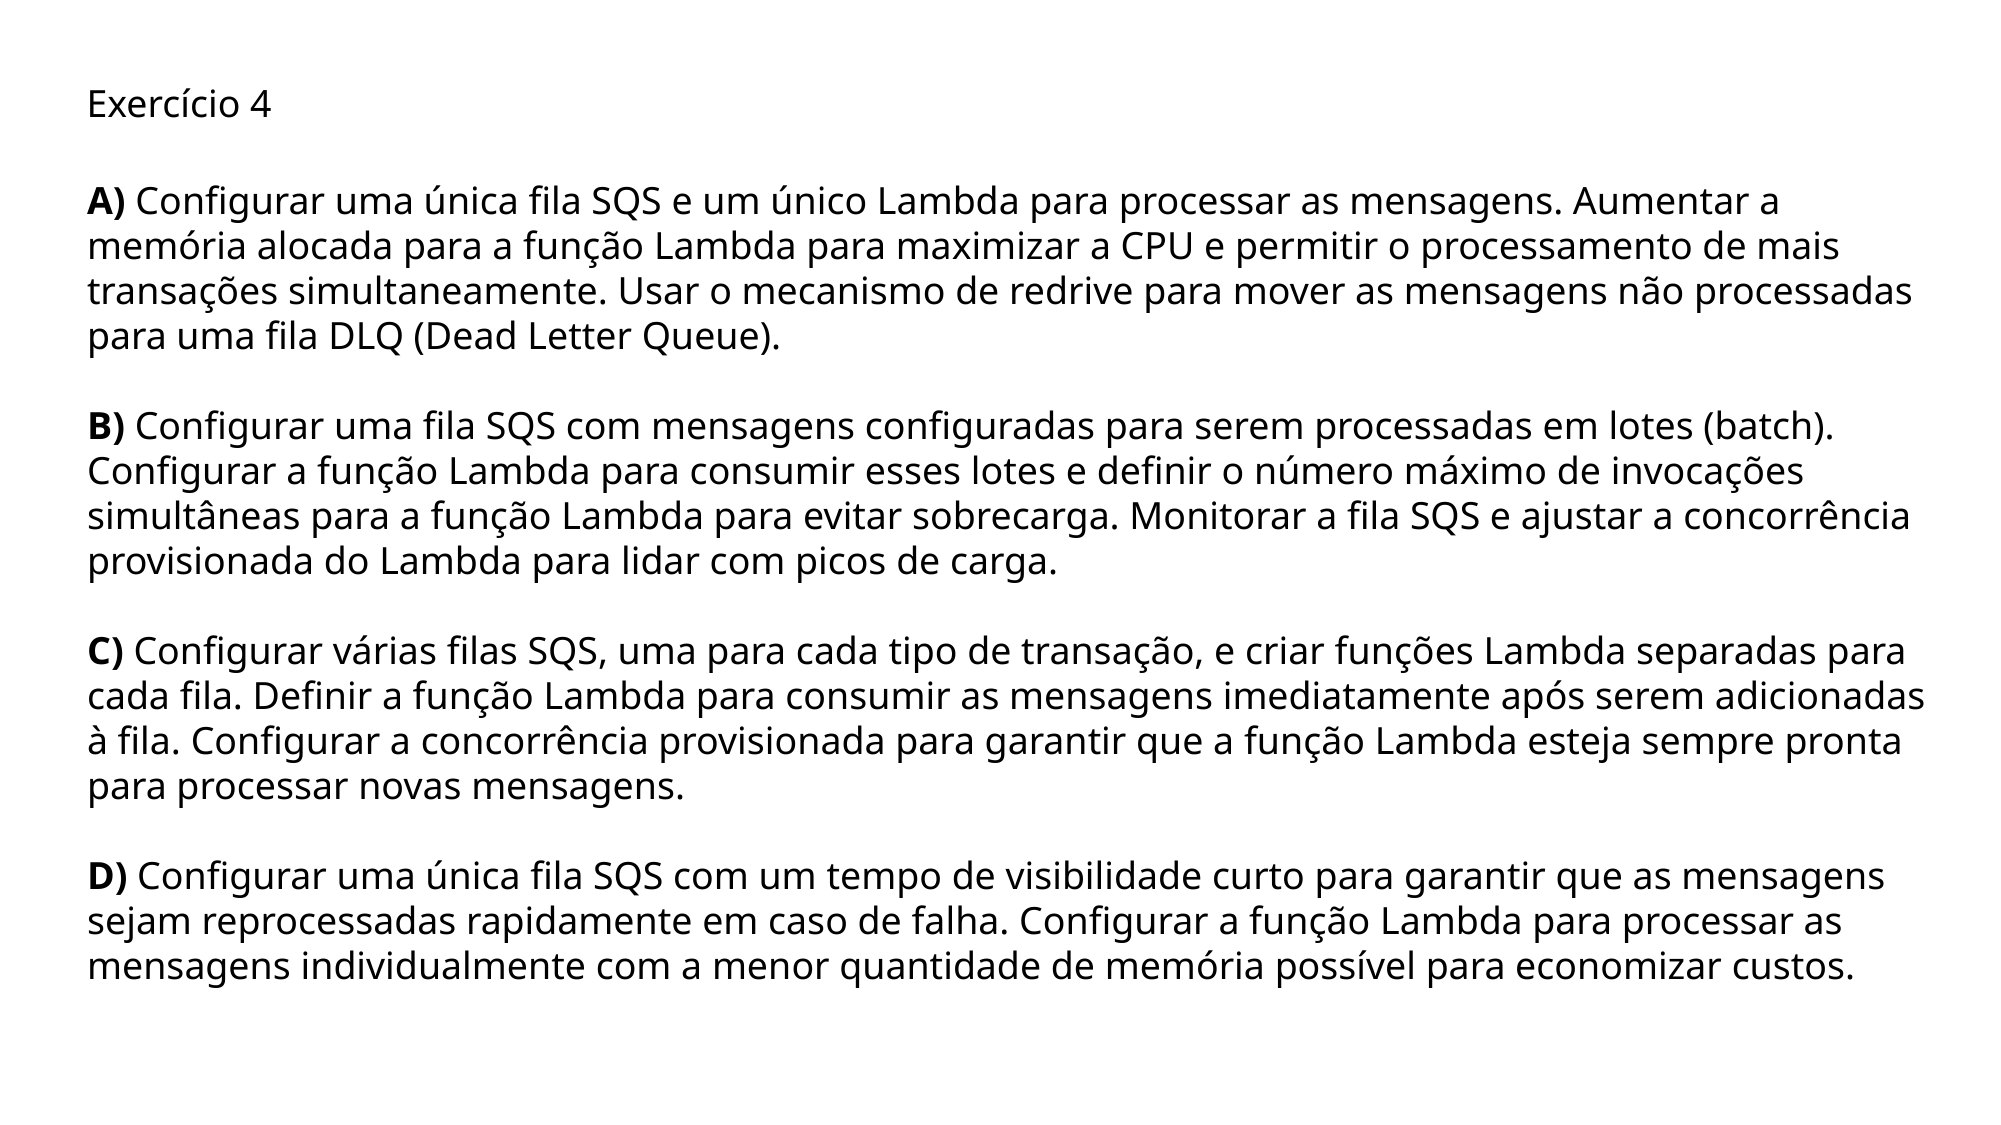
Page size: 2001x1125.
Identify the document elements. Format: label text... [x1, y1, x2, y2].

text_box A) Configurar uma única fila SQS e um único Lambda para processar as mensagens. Aumentar a memória alocada para a função Lambda para maximizar a CPU e permitir o processamento de mais transações simultaneamente. Usar o mecanismo de redrive para mover as mensagens não processadas para uma fila DLQ (Dead Letter Queue). B) Configurar uma fila SQS com mensagens configuradas para serem processadas em lotes (batch). Configurar a função Lambda para consumir esses lotes e definir o número máximo de invocações simultâneas para a função Lambda para evitar sobrecarga. Monitorar a fila SQS e ajustar a concorrência provisionada do Lambda para lidar com picos de carga. C) Configurar várias filas SQS, uma para cada tipo de transação, e criar funções Lambda separadas para cada fila. Definir a função Lambda para consumir as mensagens imediatamente após serem adicionadas à fila. Configurar a concorrência provisionada para garantir que a função Lambda esteja sempre pronta para processar novas mensagens. D) Configurar uma única fila SQS com um tempo de visibilidade curto para garantir que as mensagens sejam reprocessadas rapidamente em caso de falha. Configurar a função Lambda para processar as mensagens individualmente com a menor quantidade de memória possível para economizar custos. [72, 169, 1948, 995]
text_box Exercício 4 [71, 72, 287, 132]
